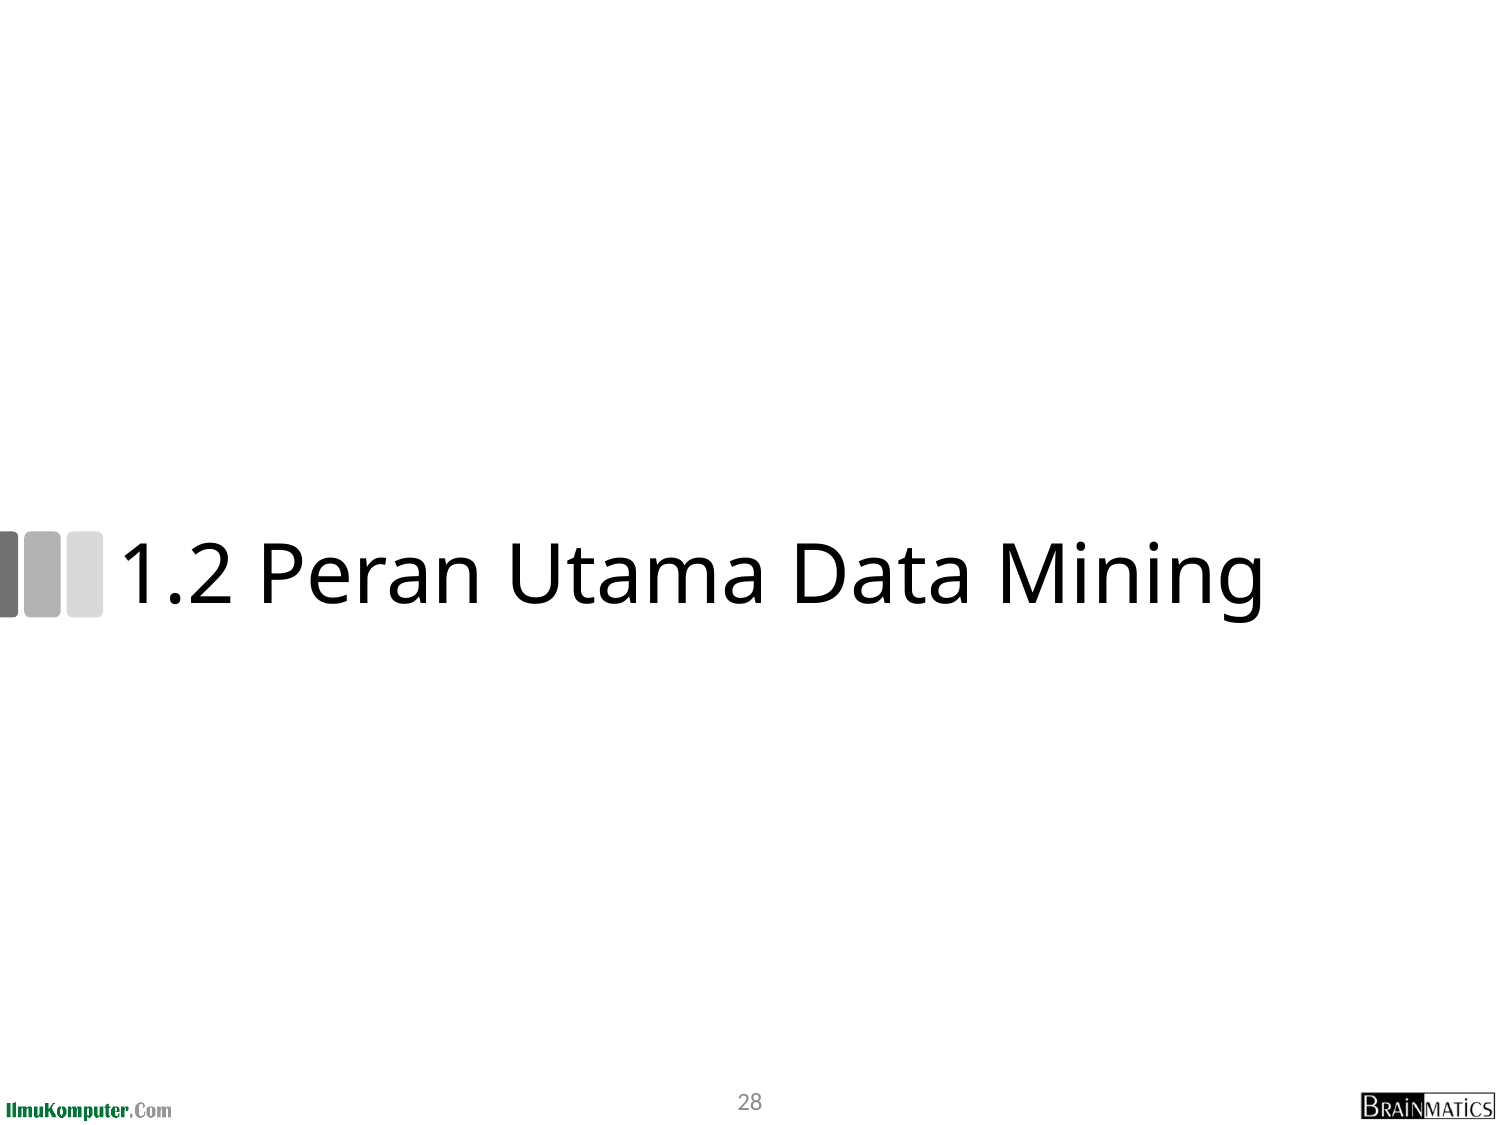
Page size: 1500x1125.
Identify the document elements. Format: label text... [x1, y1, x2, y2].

title 1.2 Peran Utama Data Mining [102, 404, 1397, 749]
picture [4, 1095, 173, 1125]
picture [1358, 1089, 1498, 1123]
slide_number 28 [581, 1074, 919, 1125]
